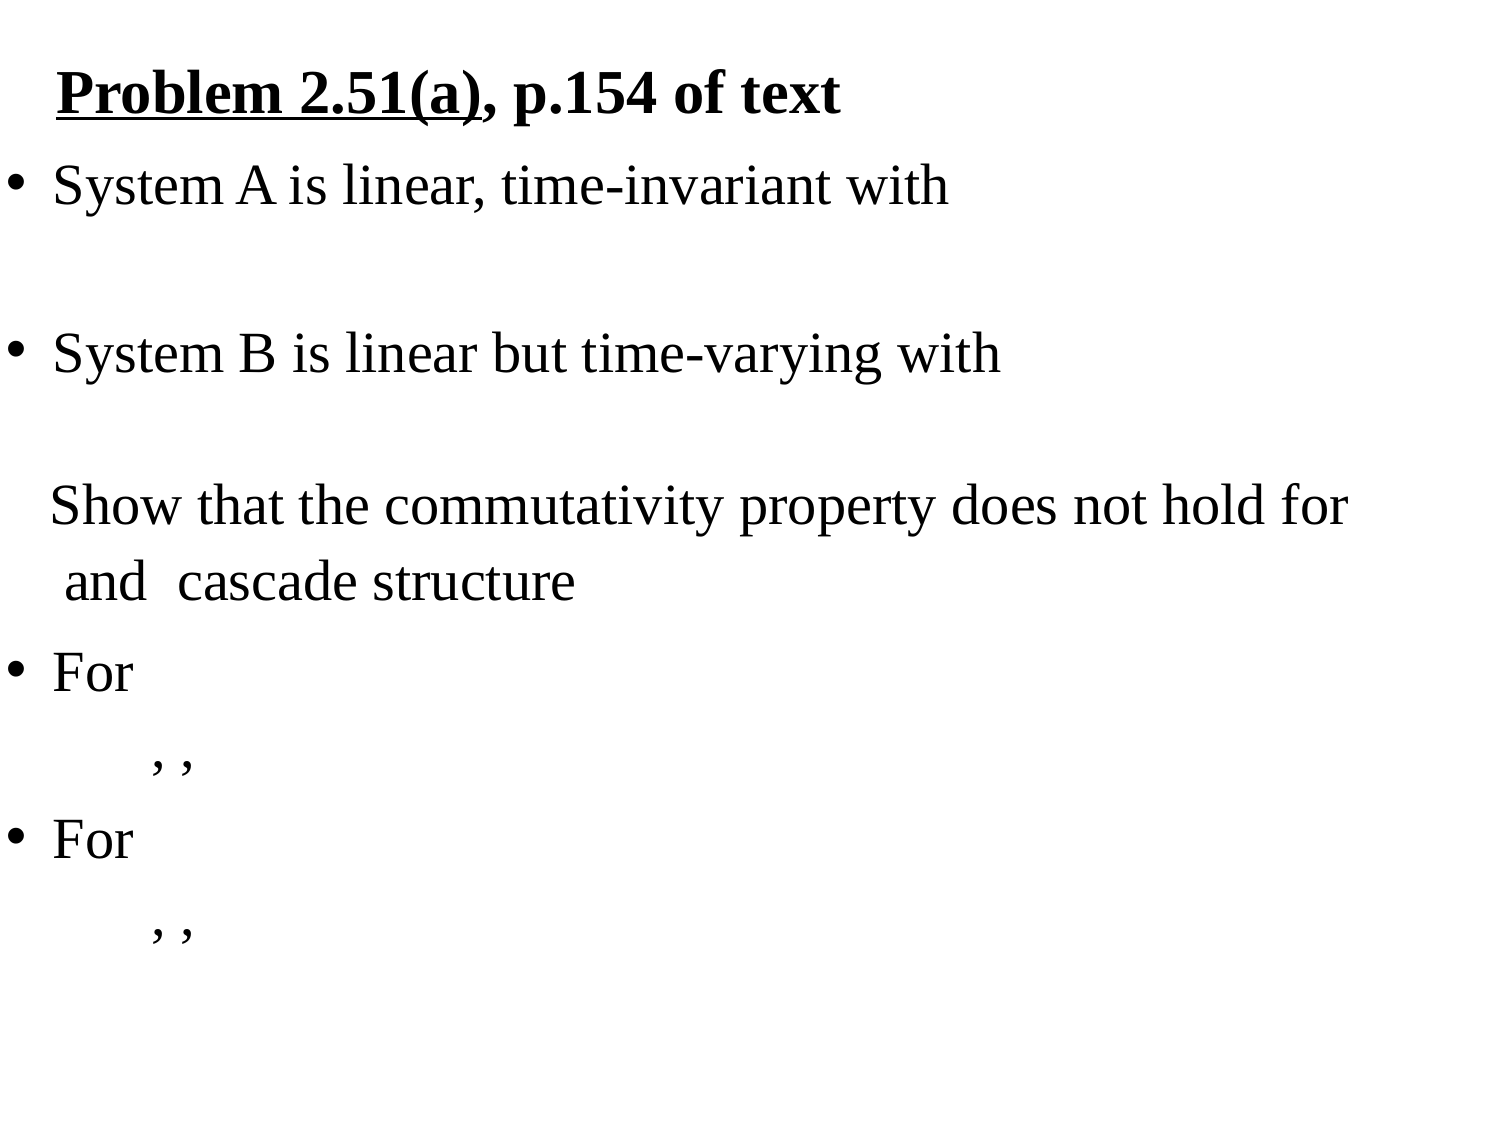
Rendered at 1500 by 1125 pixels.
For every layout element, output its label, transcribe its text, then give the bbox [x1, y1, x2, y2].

text_box Problem 2.51(a), p.154 of text [0, 43, 1057, 134]
